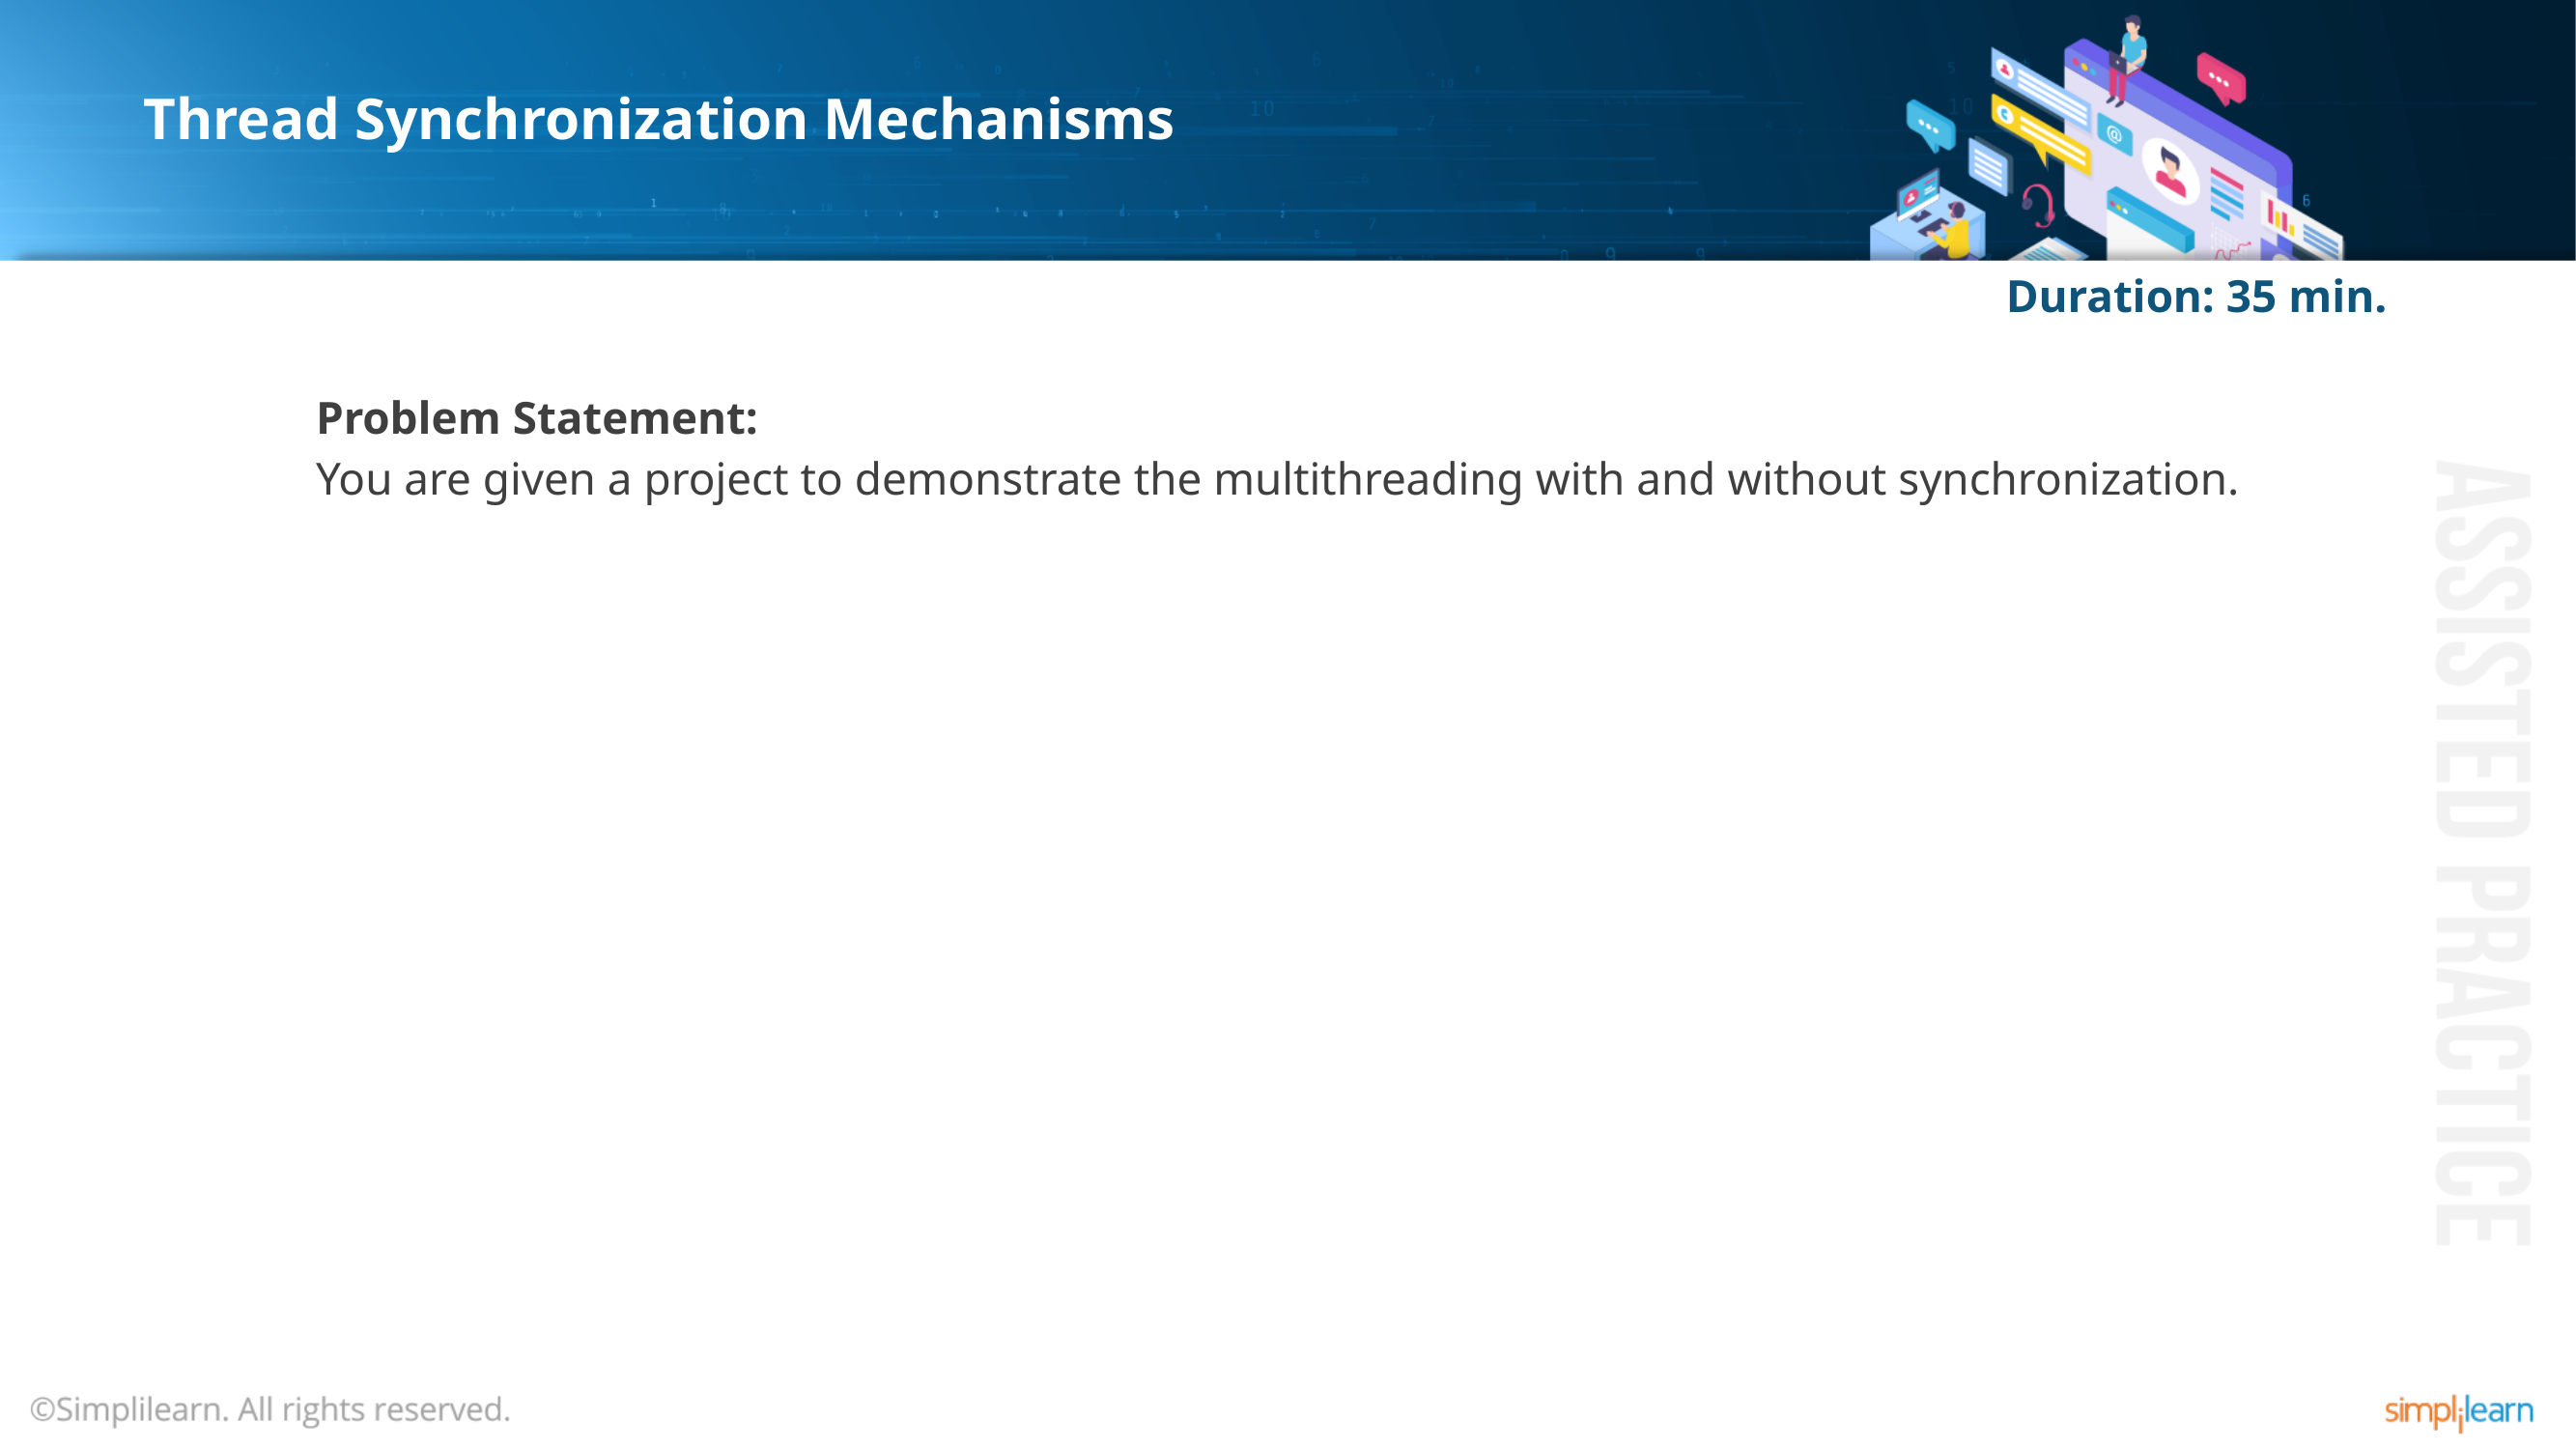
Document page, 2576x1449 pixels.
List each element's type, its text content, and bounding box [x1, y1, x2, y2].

text_box Duration: 35 min. [1991, 270, 2544, 327]
picture [0, 0, 2576, 1449]
title Thread Synchronization Mechanisms [128, 69, 1819, 175]
list Problem Statement: You are given a project to demonstrate the multithreading with and without synchronization. [301, 374, 2275, 1251]
